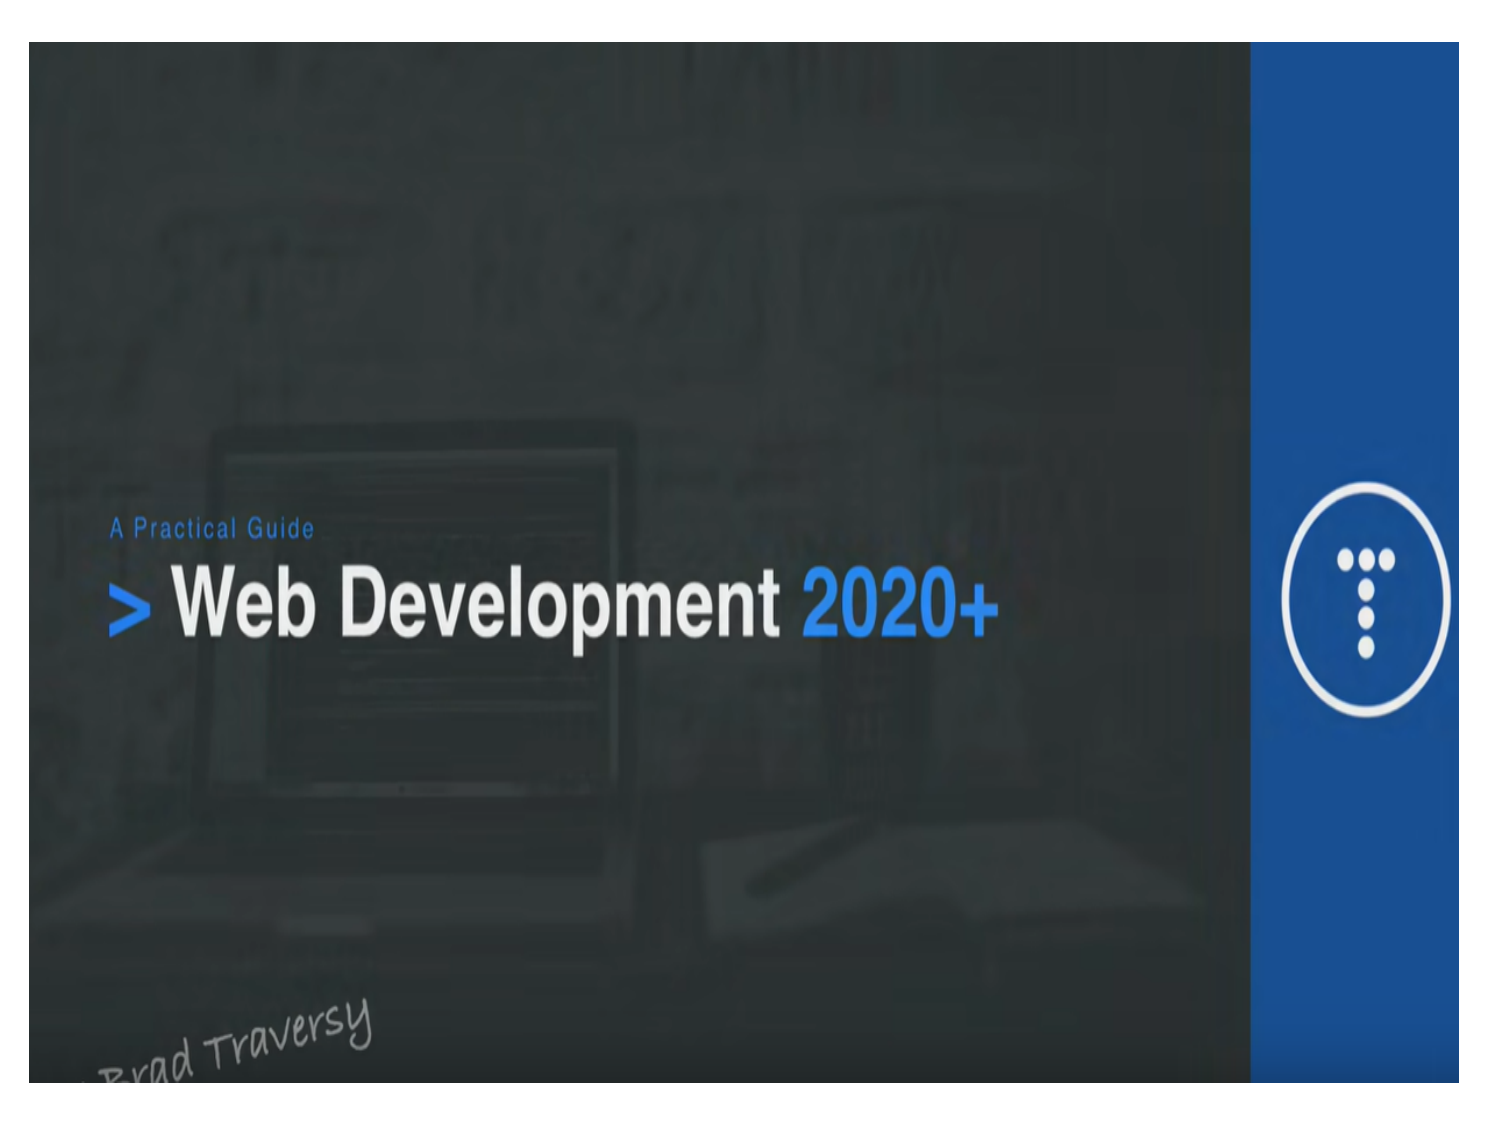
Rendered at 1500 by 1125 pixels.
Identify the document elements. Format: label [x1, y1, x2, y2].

picture [29, 42, 1459, 1083]
